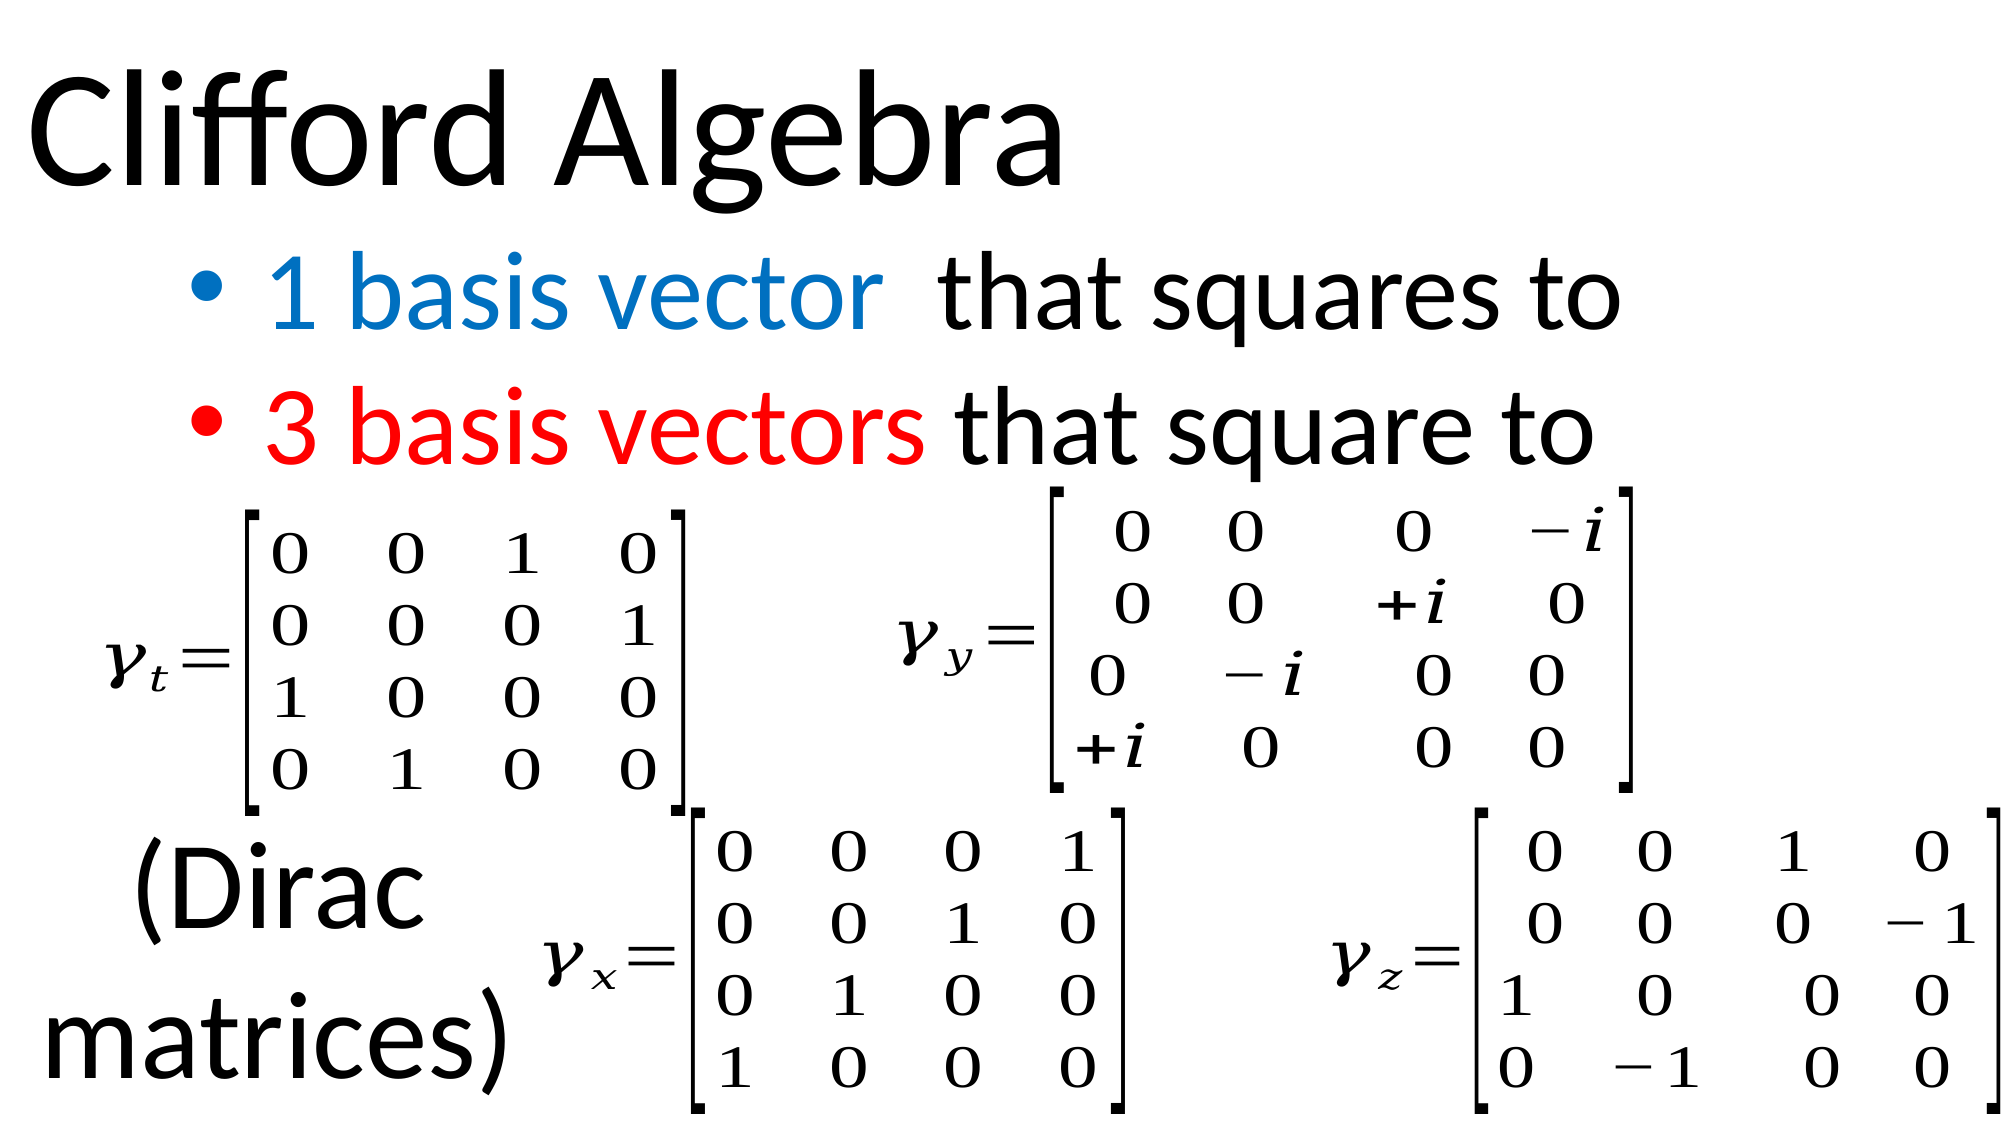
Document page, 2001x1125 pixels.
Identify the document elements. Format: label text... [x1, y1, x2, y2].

text_box (Dirac matrices) [0, 795, 597, 1111]
